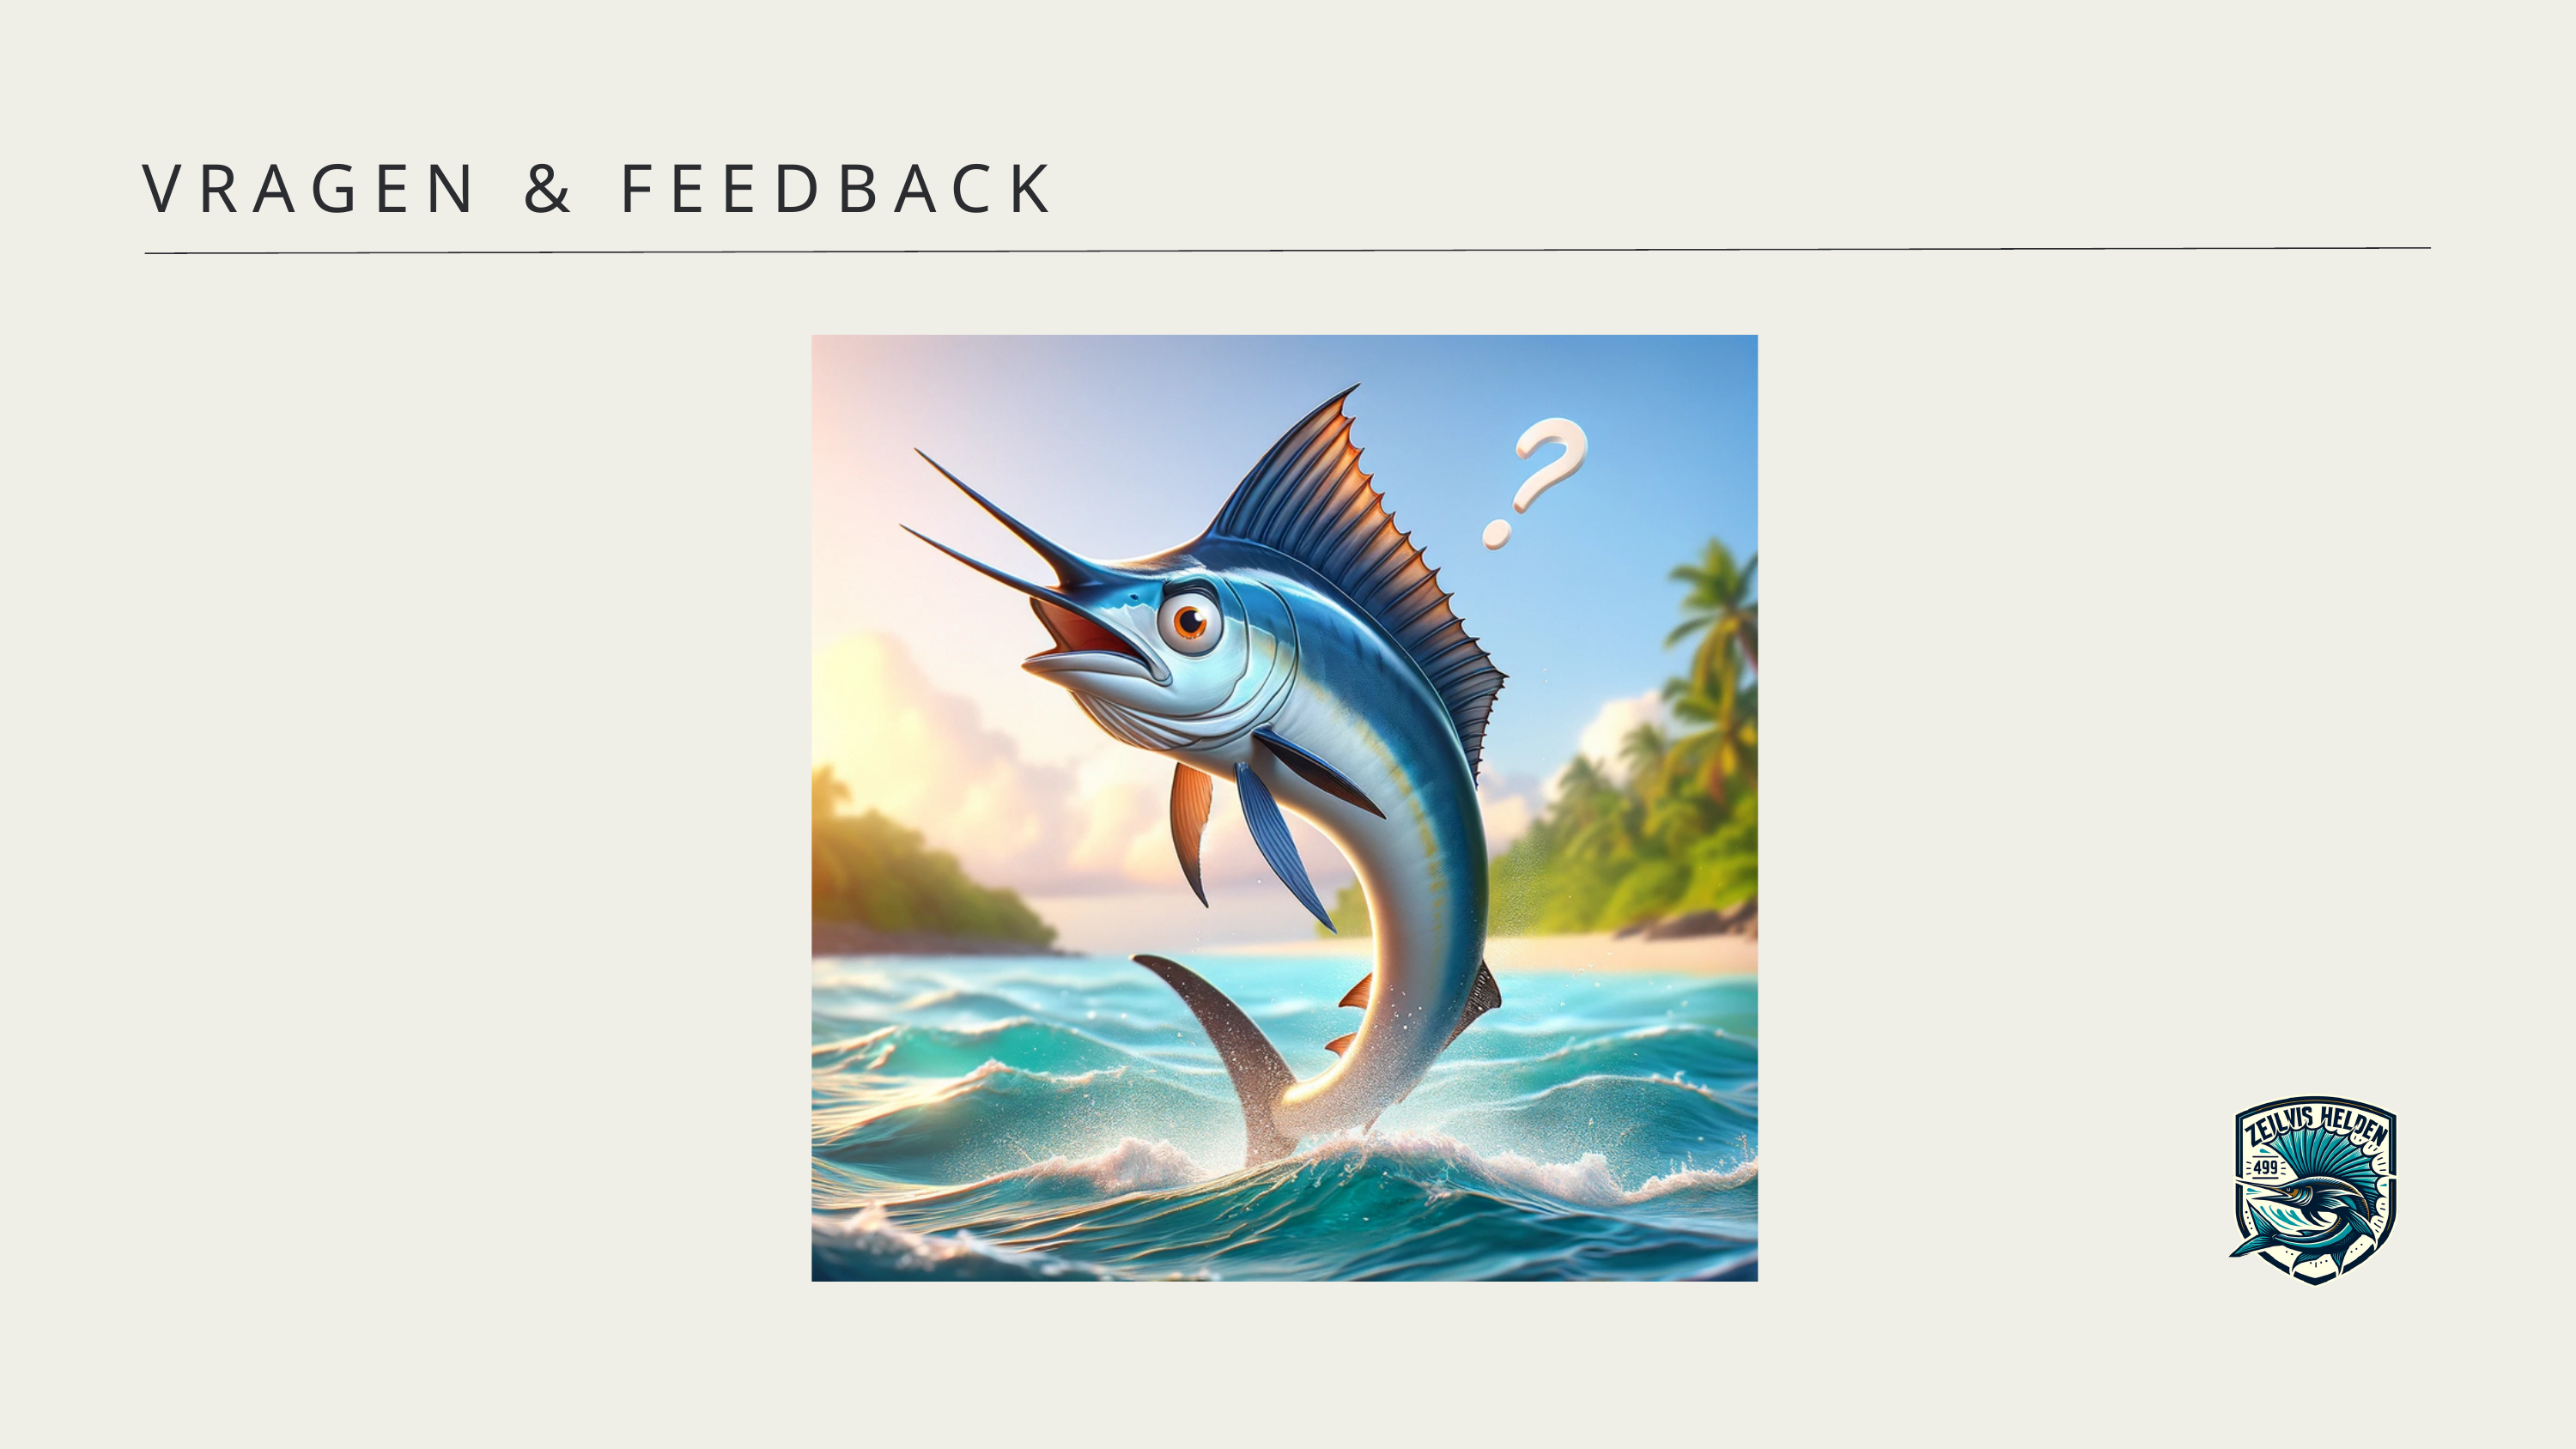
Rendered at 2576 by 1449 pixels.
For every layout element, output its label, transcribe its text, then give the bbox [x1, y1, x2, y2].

text_box [811, 335, 1759, 1282]
text_box VRAGEN & FEEDBACK [142, 132, 2428, 226]
text_box [2200, 1076, 2428, 1304]
